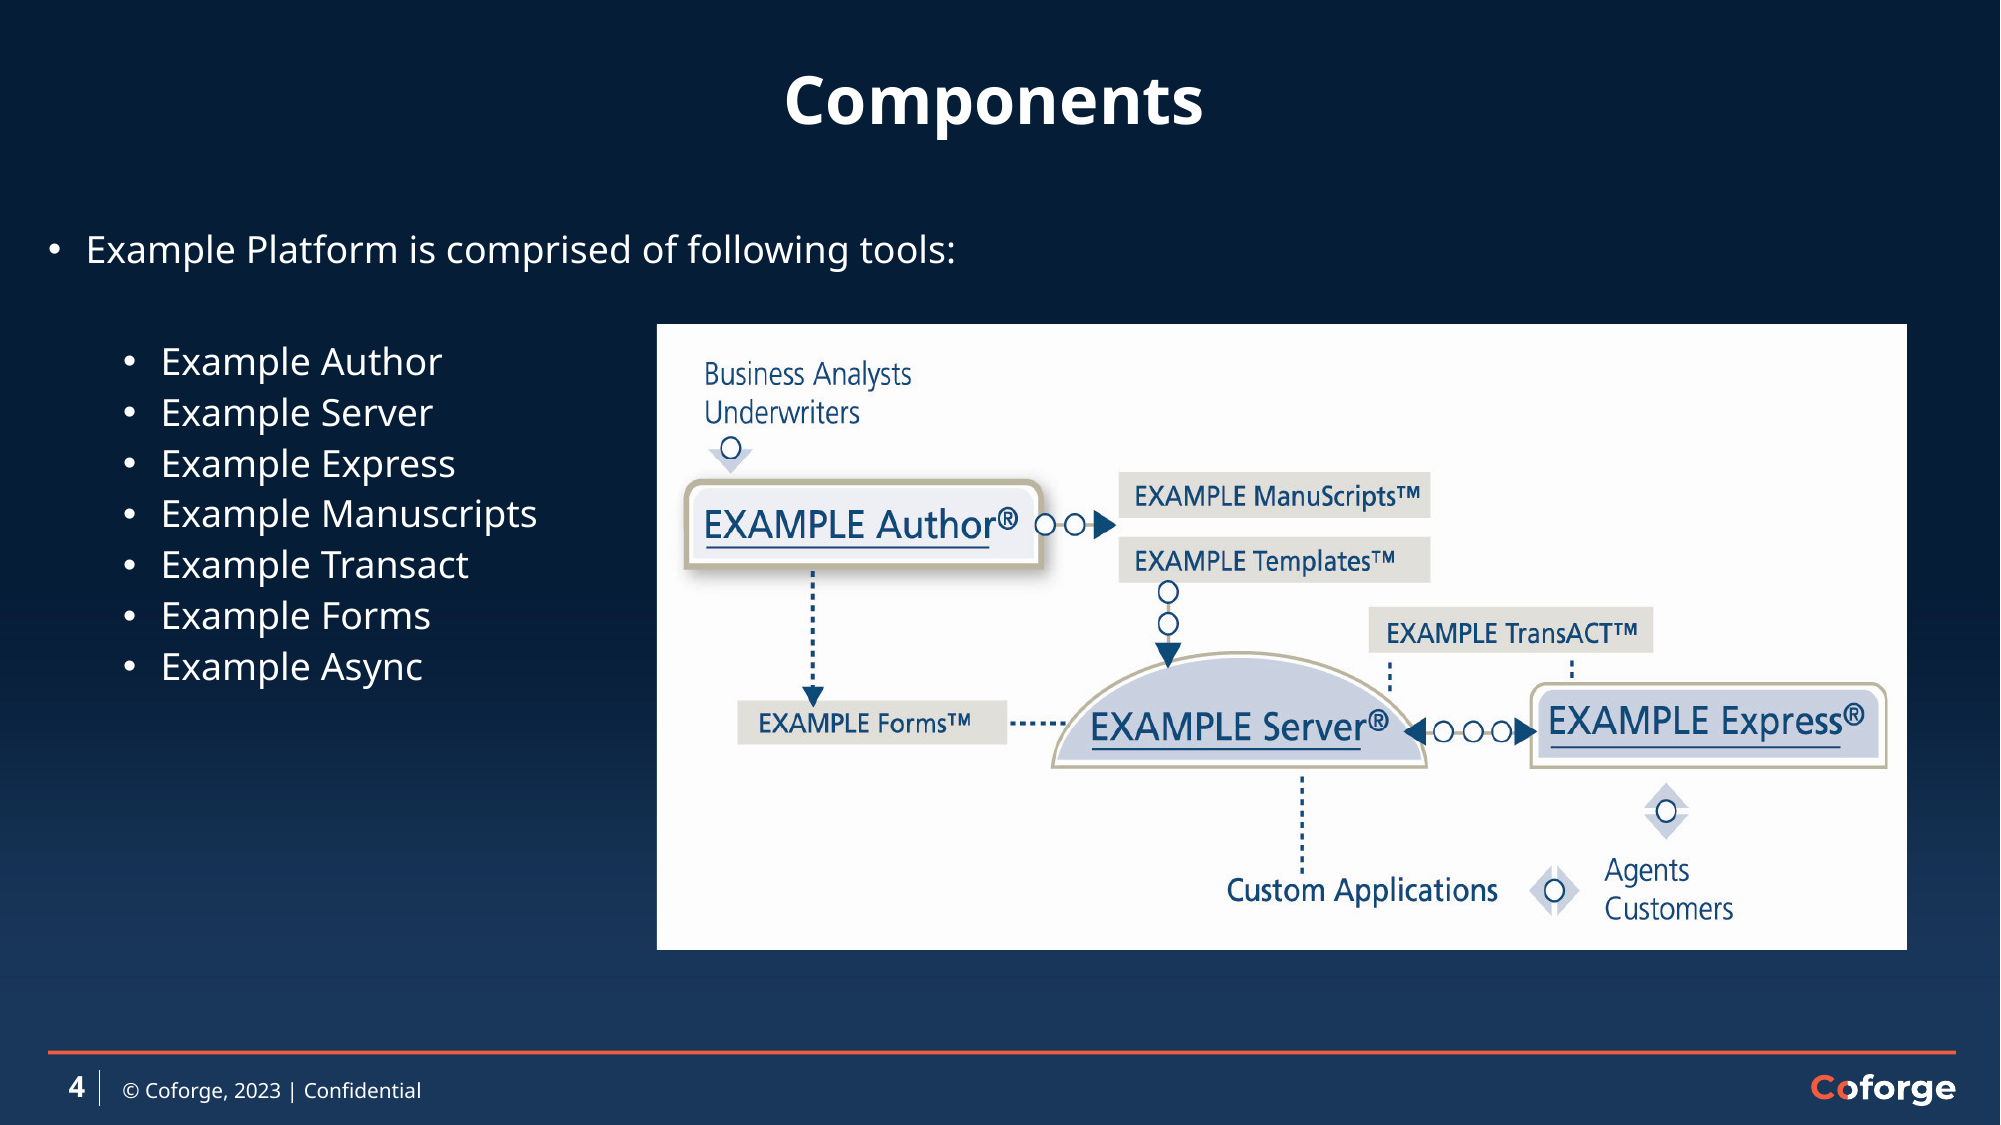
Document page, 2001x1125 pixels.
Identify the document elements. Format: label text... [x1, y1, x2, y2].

list Example Platform is comprised of following tools: Example Author Example Server Example Express Example Manuscripts Example Transact Example Forms Example Async [48, 223, 1983, 1022]
picture [0, 0, 2000, 1125]
title Components [48, 25, 1956, 181]
